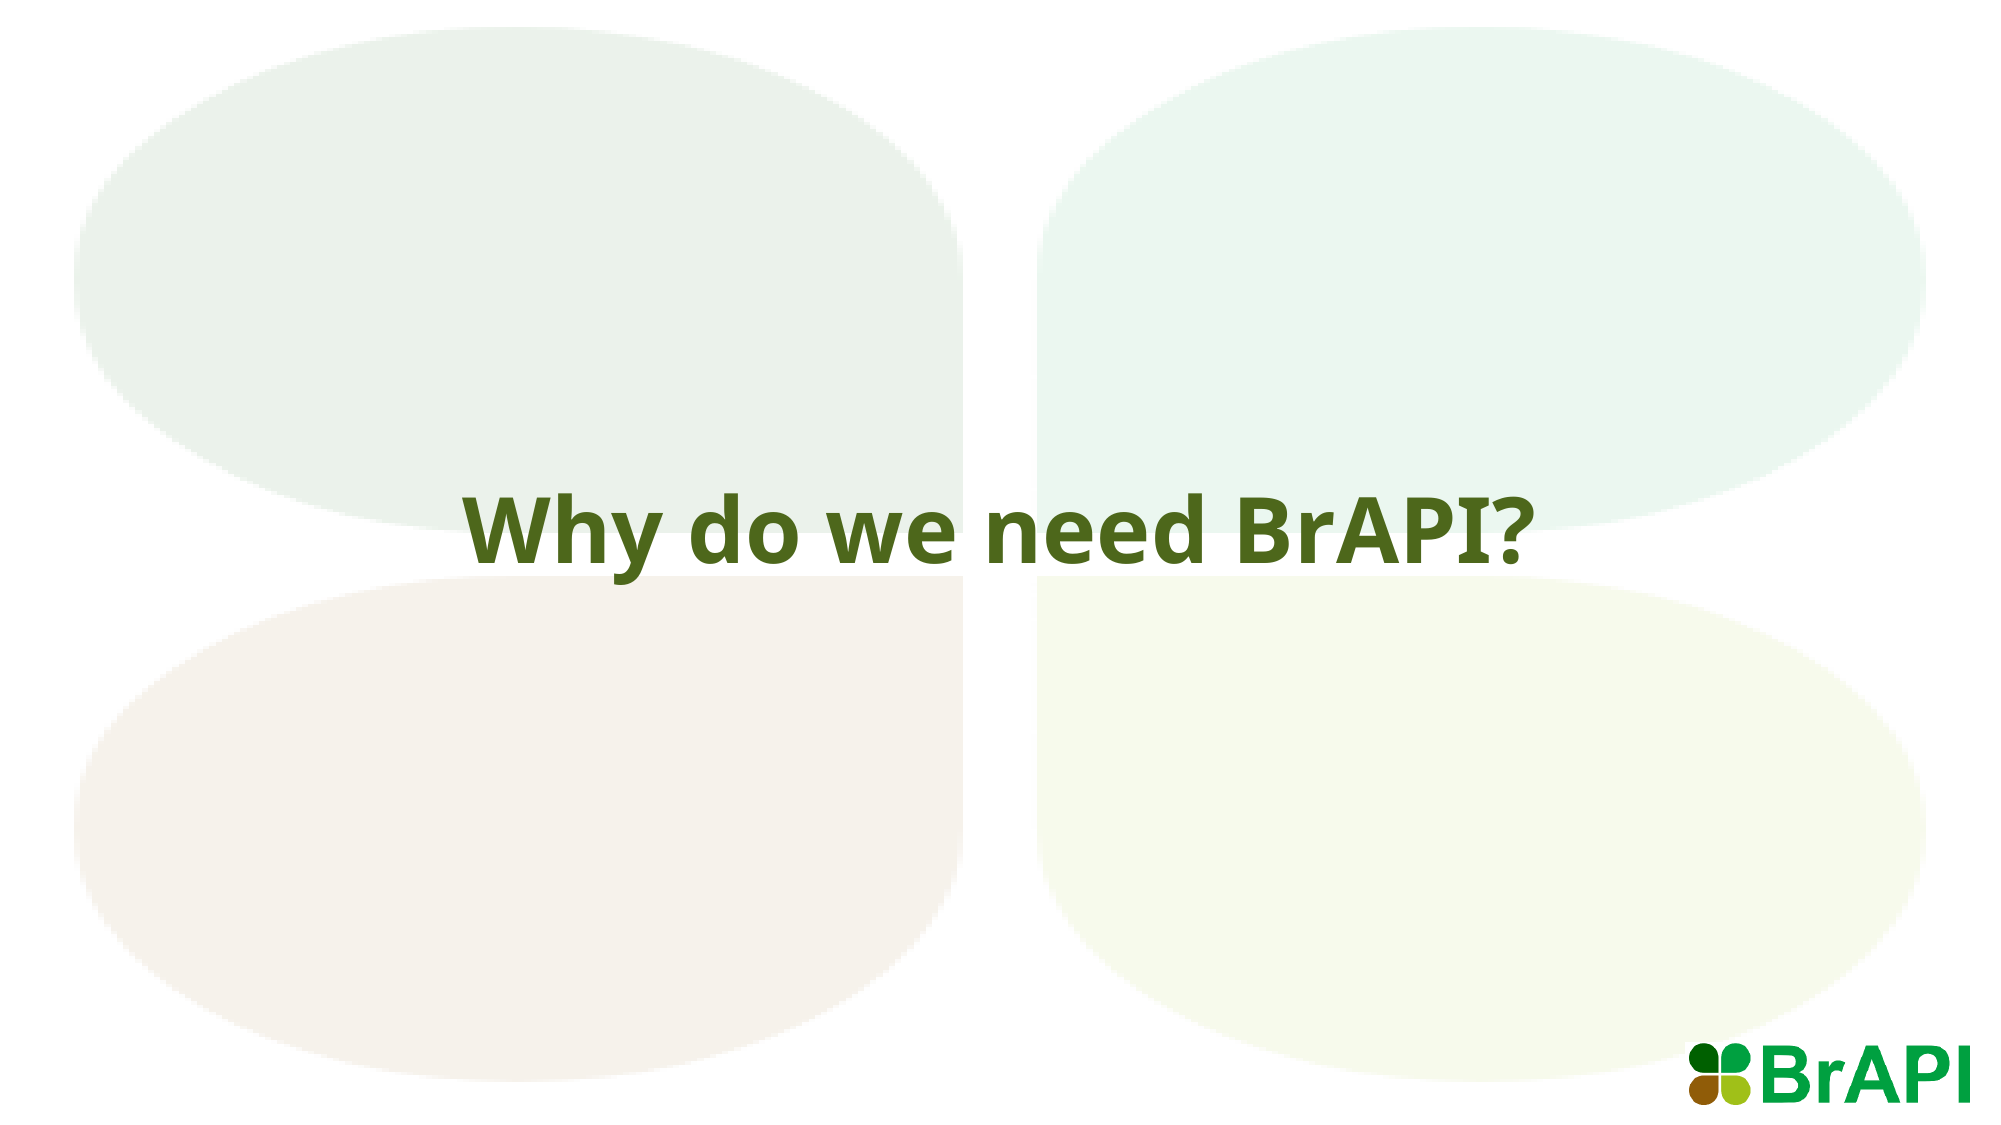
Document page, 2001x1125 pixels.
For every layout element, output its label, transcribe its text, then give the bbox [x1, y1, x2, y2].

picture [1685, 1042, 1974, 1106]
title Why do we need BrAPI? [0, 425, 2000, 643]
